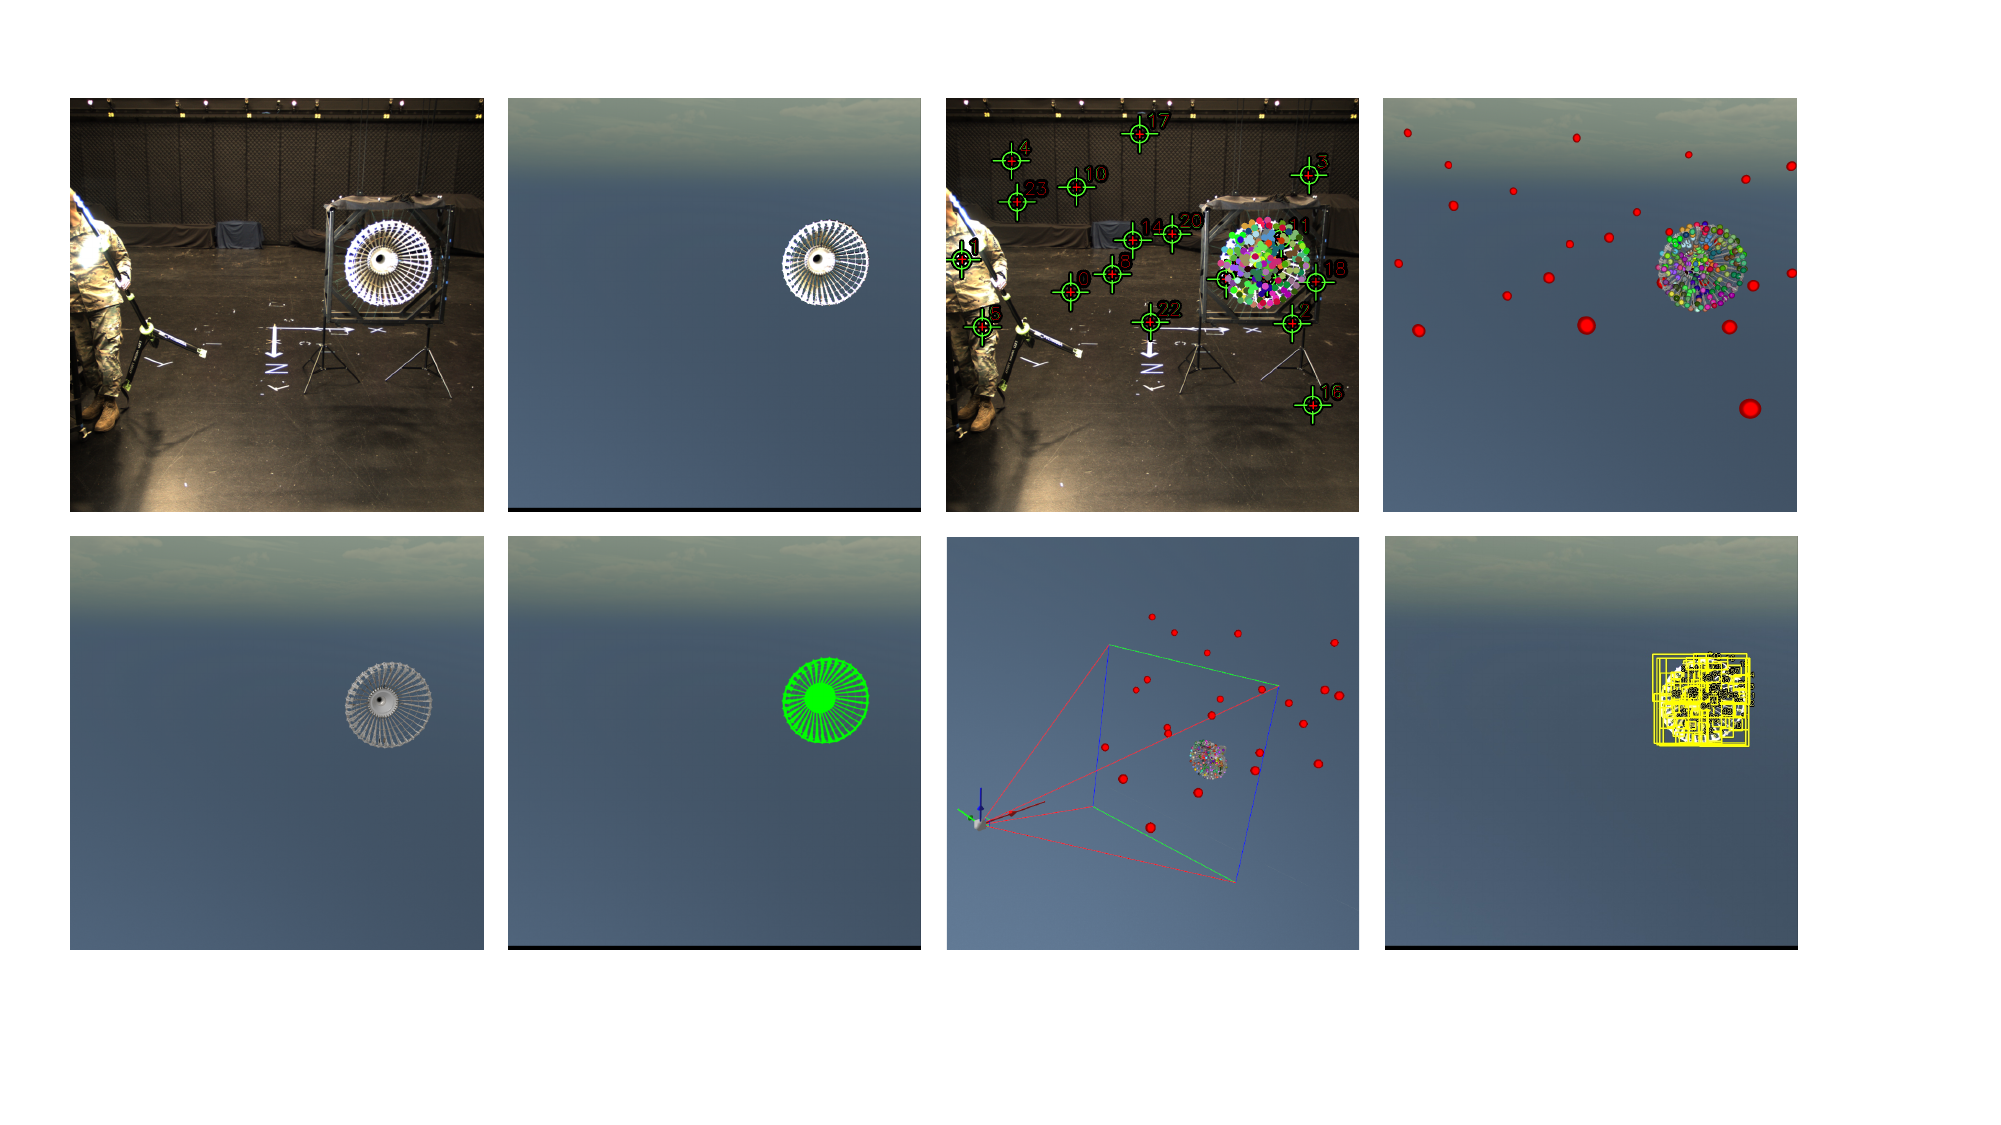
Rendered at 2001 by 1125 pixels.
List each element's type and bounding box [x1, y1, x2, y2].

picture [1384, 536, 1799, 951]
picture [70, 98, 484, 512]
picture [945, 98, 1360, 512]
picture [507, 536, 922, 951]
picture [70, 536, 484, 951]
picture [946, 536, 1360, 951]
picture [1383, 98, 1797, 512]
picture [507, 98, 922, 512]
